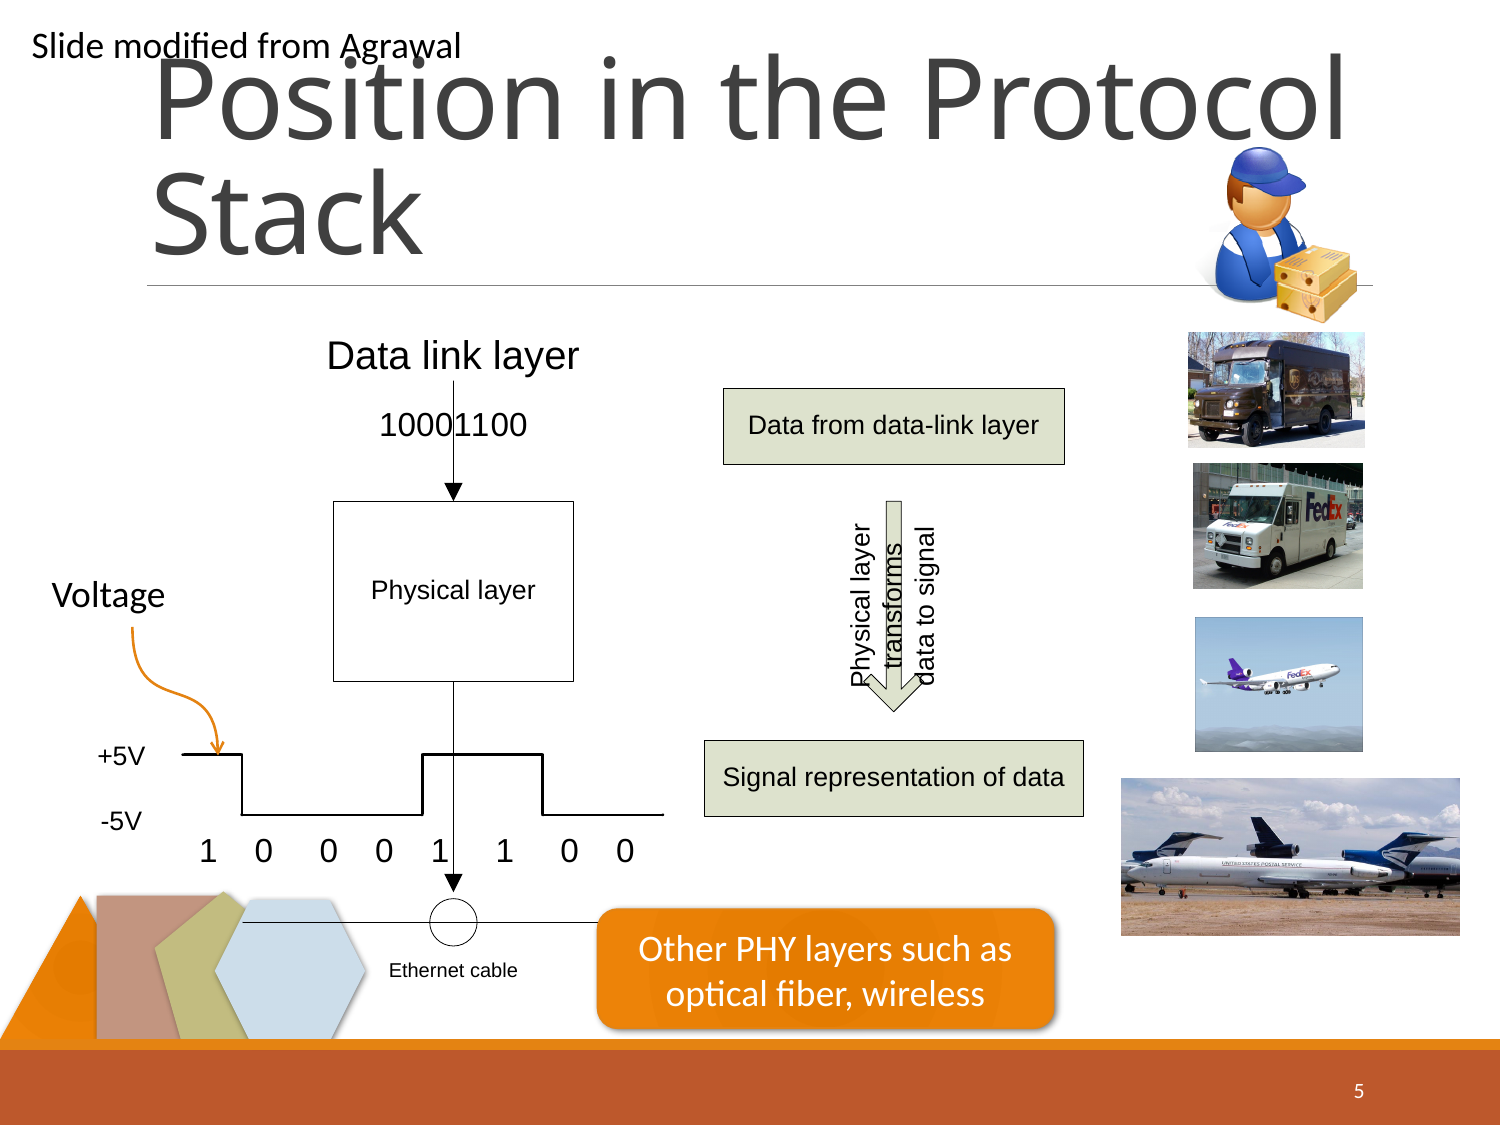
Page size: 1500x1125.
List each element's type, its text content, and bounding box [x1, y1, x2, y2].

text_box Voltage [36, 562, 89, 623]
picture [92, 322, 1088, 988]
picture [1194, 139, 1358, 328]
text_box Slide modified from Agrawal [16, 13, 478, 74]
picture [1187, 332, 1365, 449]
slide_number 5 [1218, 1059, 1380, 1120]
picture [1120, 777, 1460, 936]
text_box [110, 647, 240, 735]
text_box Other PHY layers such as optical fiber, wireless [596, 996, 1055, 1030]
picture [1192, 463, 1364, 589]
title Position in the Protocol Stack [135, 47, 1373, 285]
picture [1194, 616, 1363, 752]
